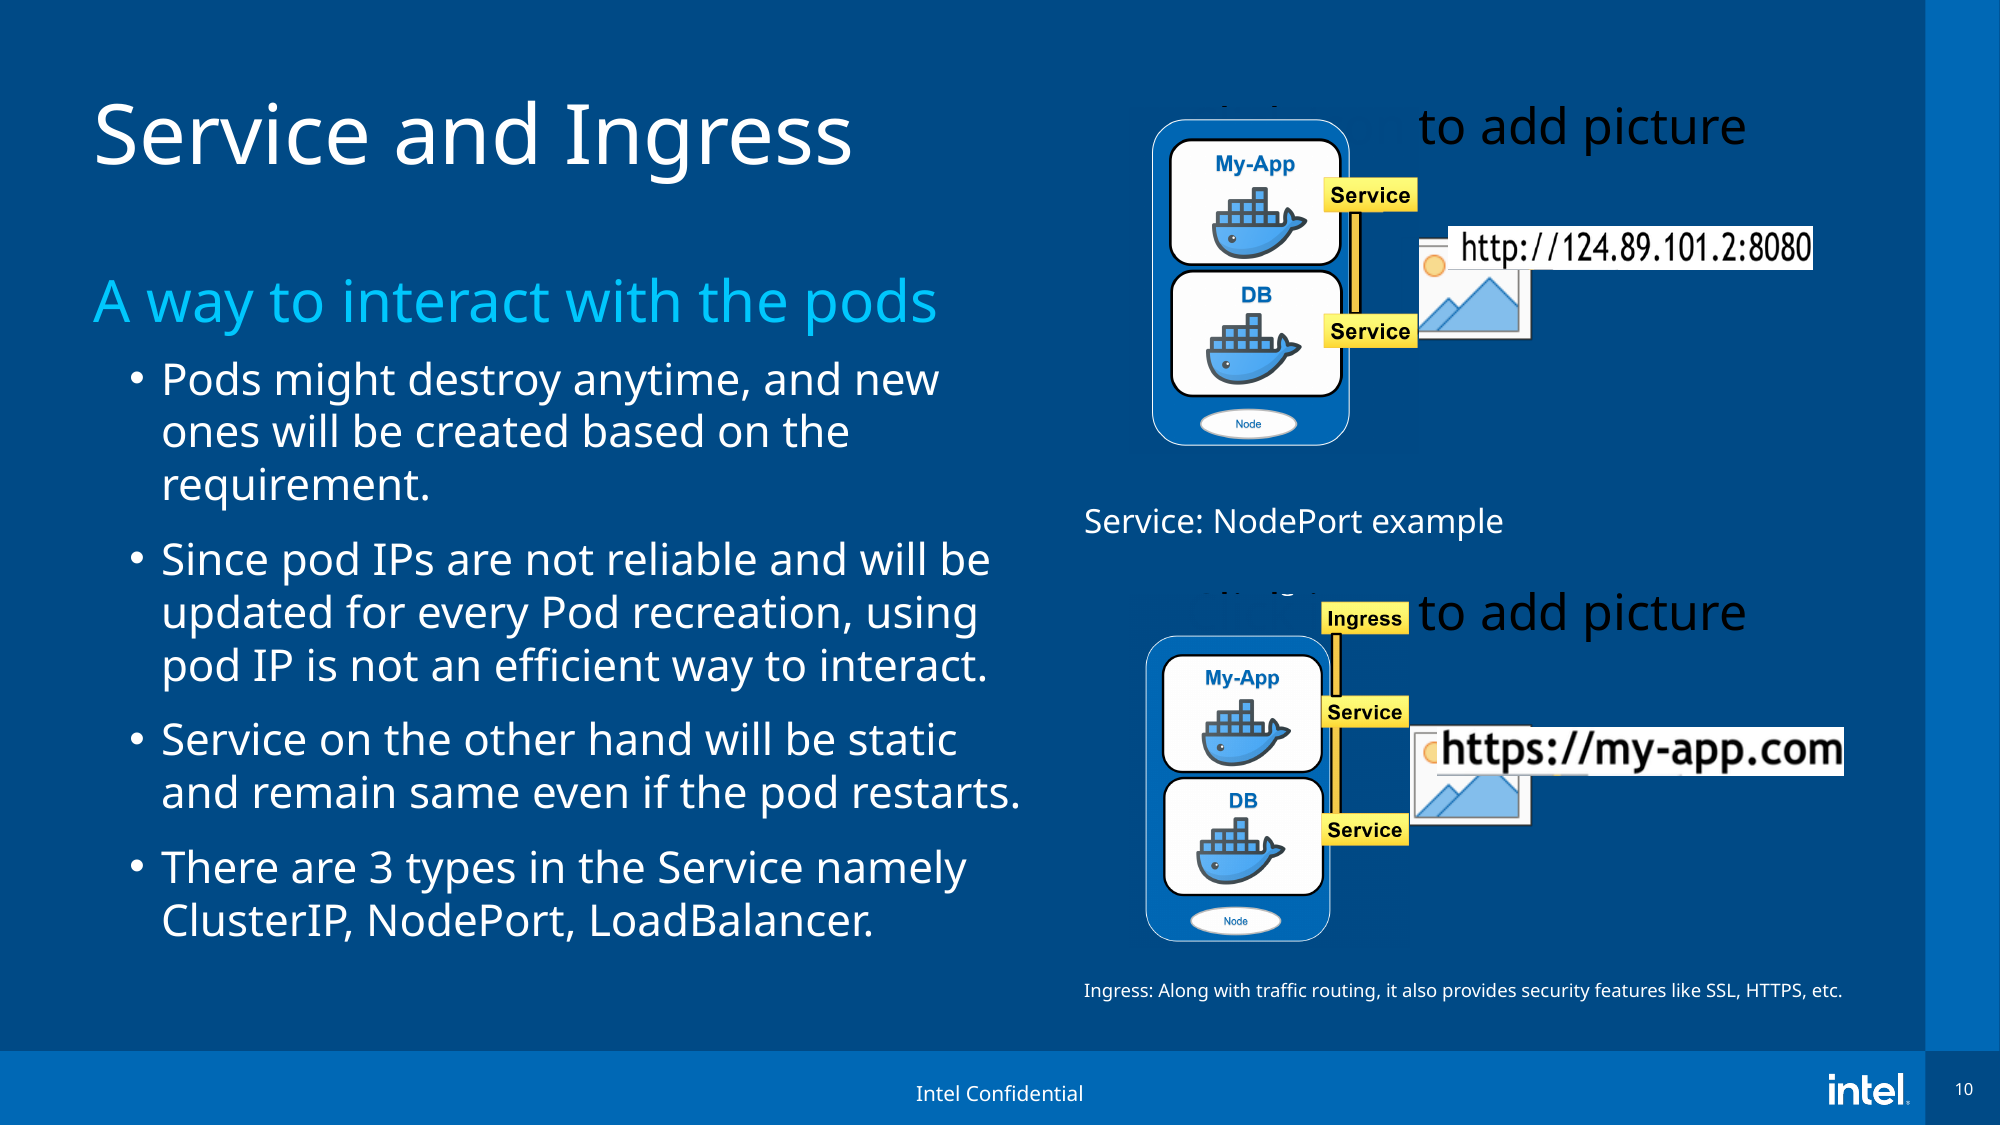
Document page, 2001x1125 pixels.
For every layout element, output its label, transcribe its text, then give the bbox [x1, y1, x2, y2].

picture [1083, 93, 1851, 485]
list Pods might destroy anytime, and new ones will be created based on the requirement. Since pod IPs are not reliable and will be updated for every Pod recreation, using pod IP is not an efficient way to interact. Service on the other hand will be static and remain same even if the pod restarts. There are 3 types in the Service namely ClusterIP, NodePort, LoadBalancer. [93, 350, 1041, 1028]
list A way to interact with the pods [93, 264, 1041, 337]
list Ingress: Along with traffic routing, it also provides security features like SSL, HTTPS, etc. [1083, 972, 1851, 1030]
picture [1083, 579, 1851, 972]
title Service and Ingress [93, 92, 1039, 249]
list Service: NodePort example [1083, 488, 1851, 546]
picture [1829, 1073, 1910, 1105]
